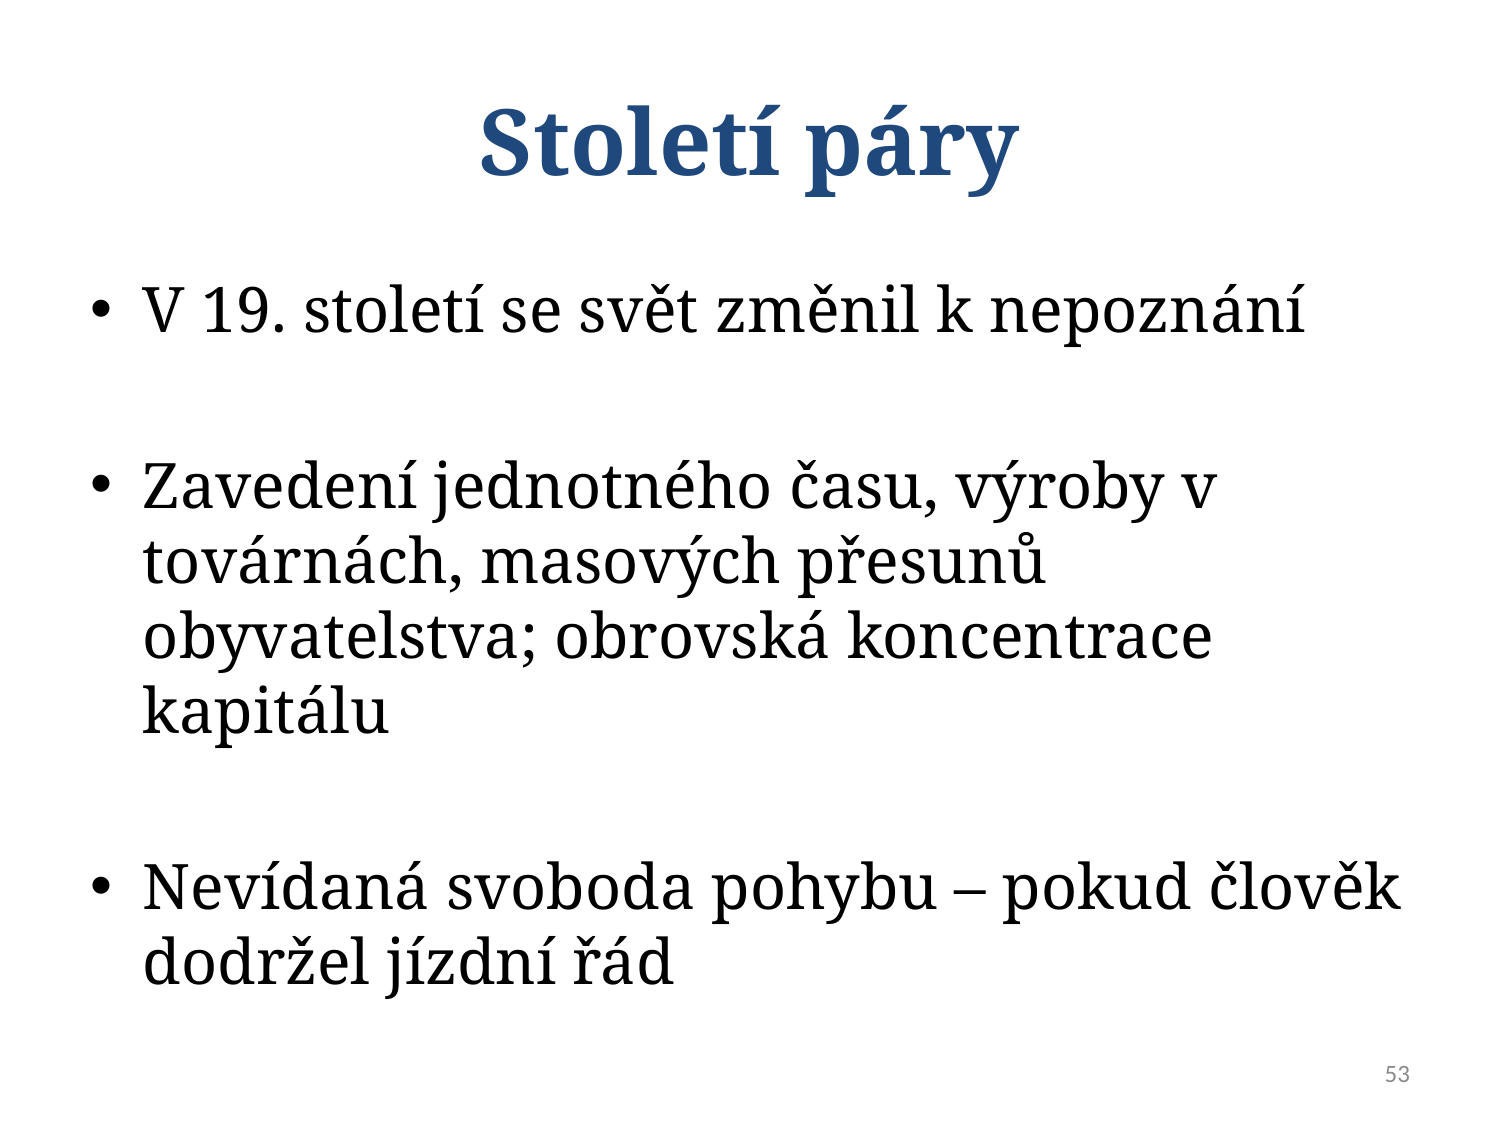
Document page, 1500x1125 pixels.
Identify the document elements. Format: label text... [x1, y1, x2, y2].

slide_number 53 [1074, 1042, 1425, 1103]
list V 19. století se svět změnil k nepoznání Zavedení jednotného času, výroby v továrnách, masových přesunů obyvatelstva; obrovská koncentrace kapitálu Nevídaná svoboda pohybu – pokud člověk dodržel jízdní řád [75, 262, 1425, 1005]
title Století páry [75, 45, 1425, 233]
